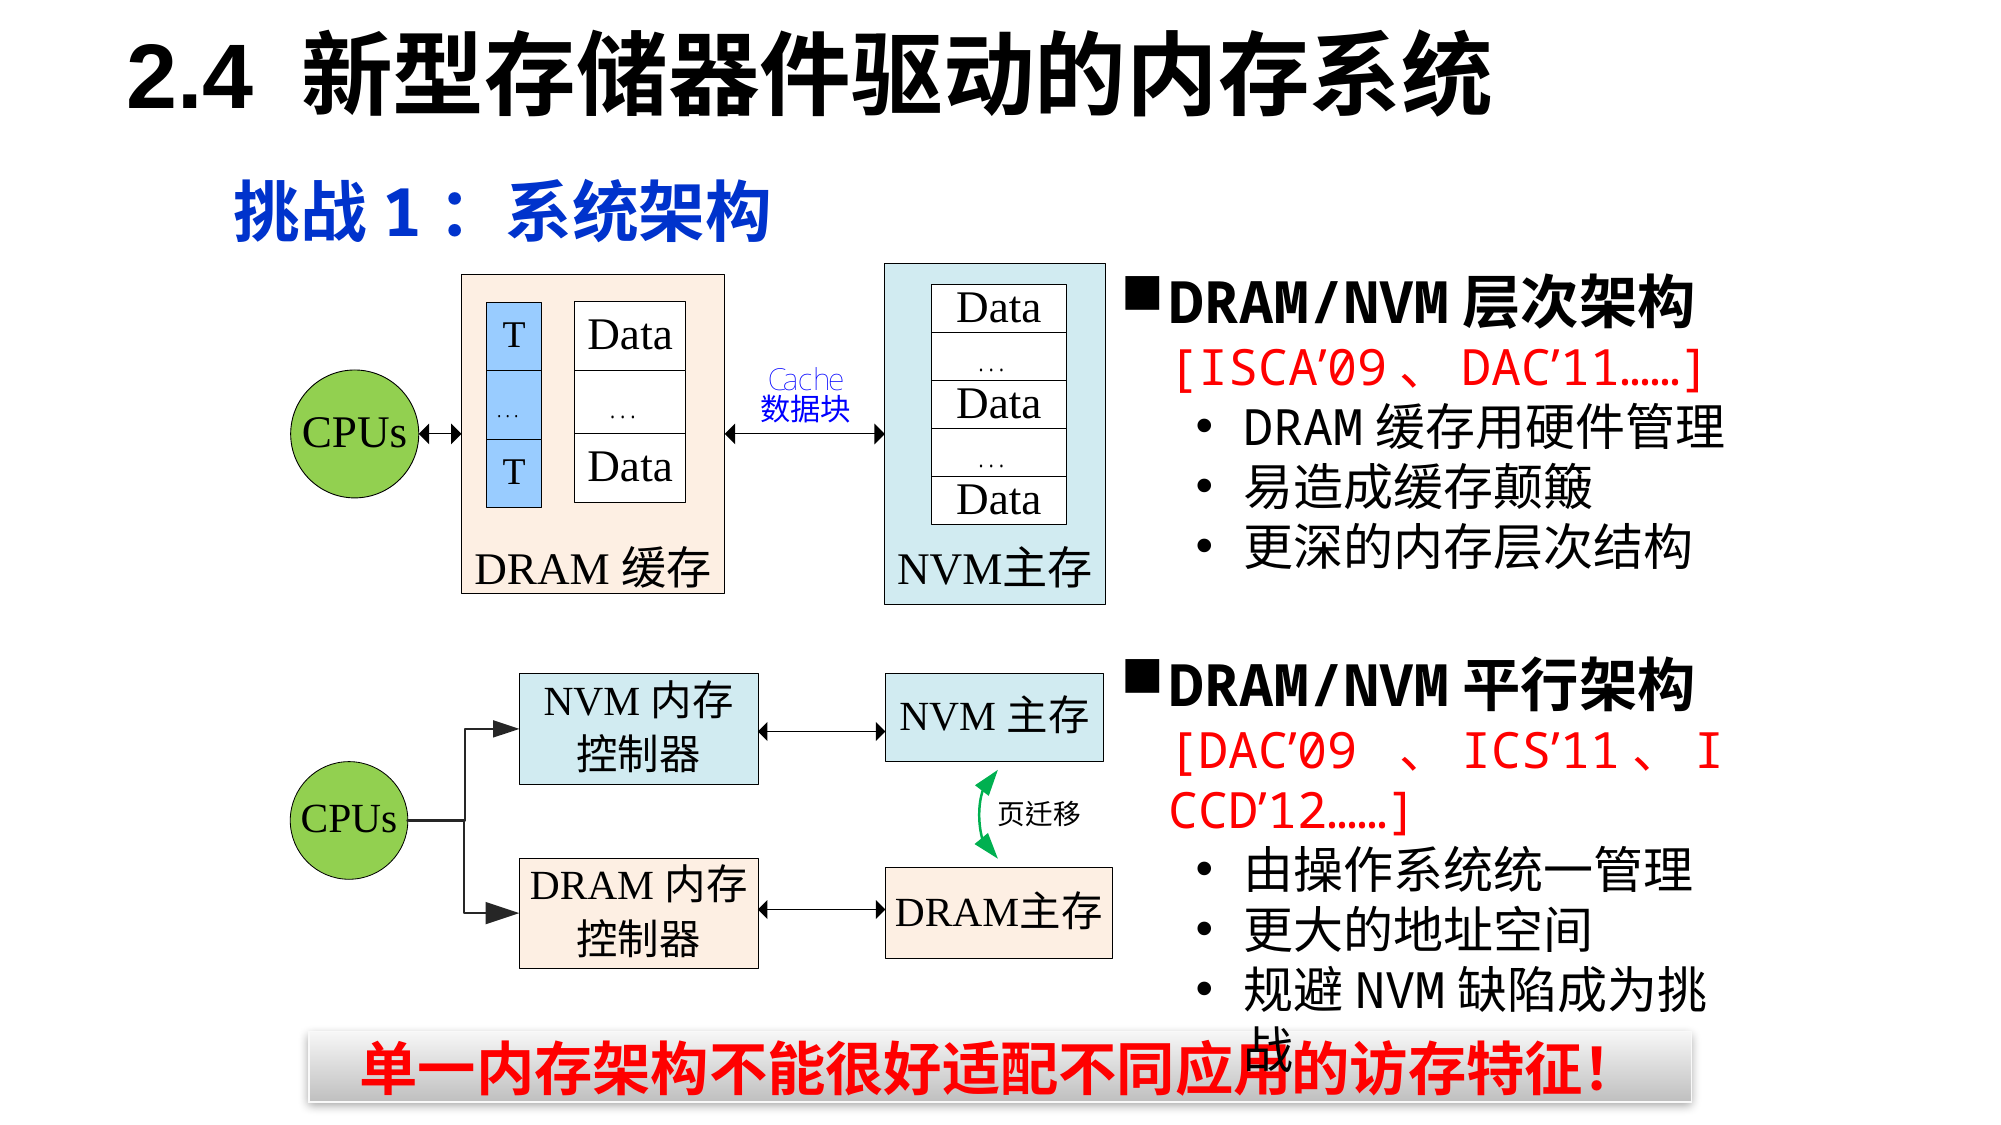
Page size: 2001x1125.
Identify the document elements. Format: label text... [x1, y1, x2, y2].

title 挑战1：系统架构 [218, 161, 1565, 286]
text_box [285, 668, 1117, 973]
text_box DRAM/NVM层次架构[ISCA’09、DAC’11……] DRAM缓存用硬件管理 易造成缓存颠簸 更深的内存层次结构 [1105, 258, 1763, 640]
text_box DRAM/NVM平行架构[DAC’09 、ICS’11、ICCD’12……] 由操作系统统一管理 更大的地址空间 规避NVM缺陷成为挑战 [1105, 640, 1763, 1086]
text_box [285, 258, 1111, 610]
text_box 2.4 新型存储器件驱动的内存系统 [111, 22, 1905, 161]
text_box 单一内存架构不能很好适配不同应用的访存特征！ [308, 1031, 1692, 1102]
